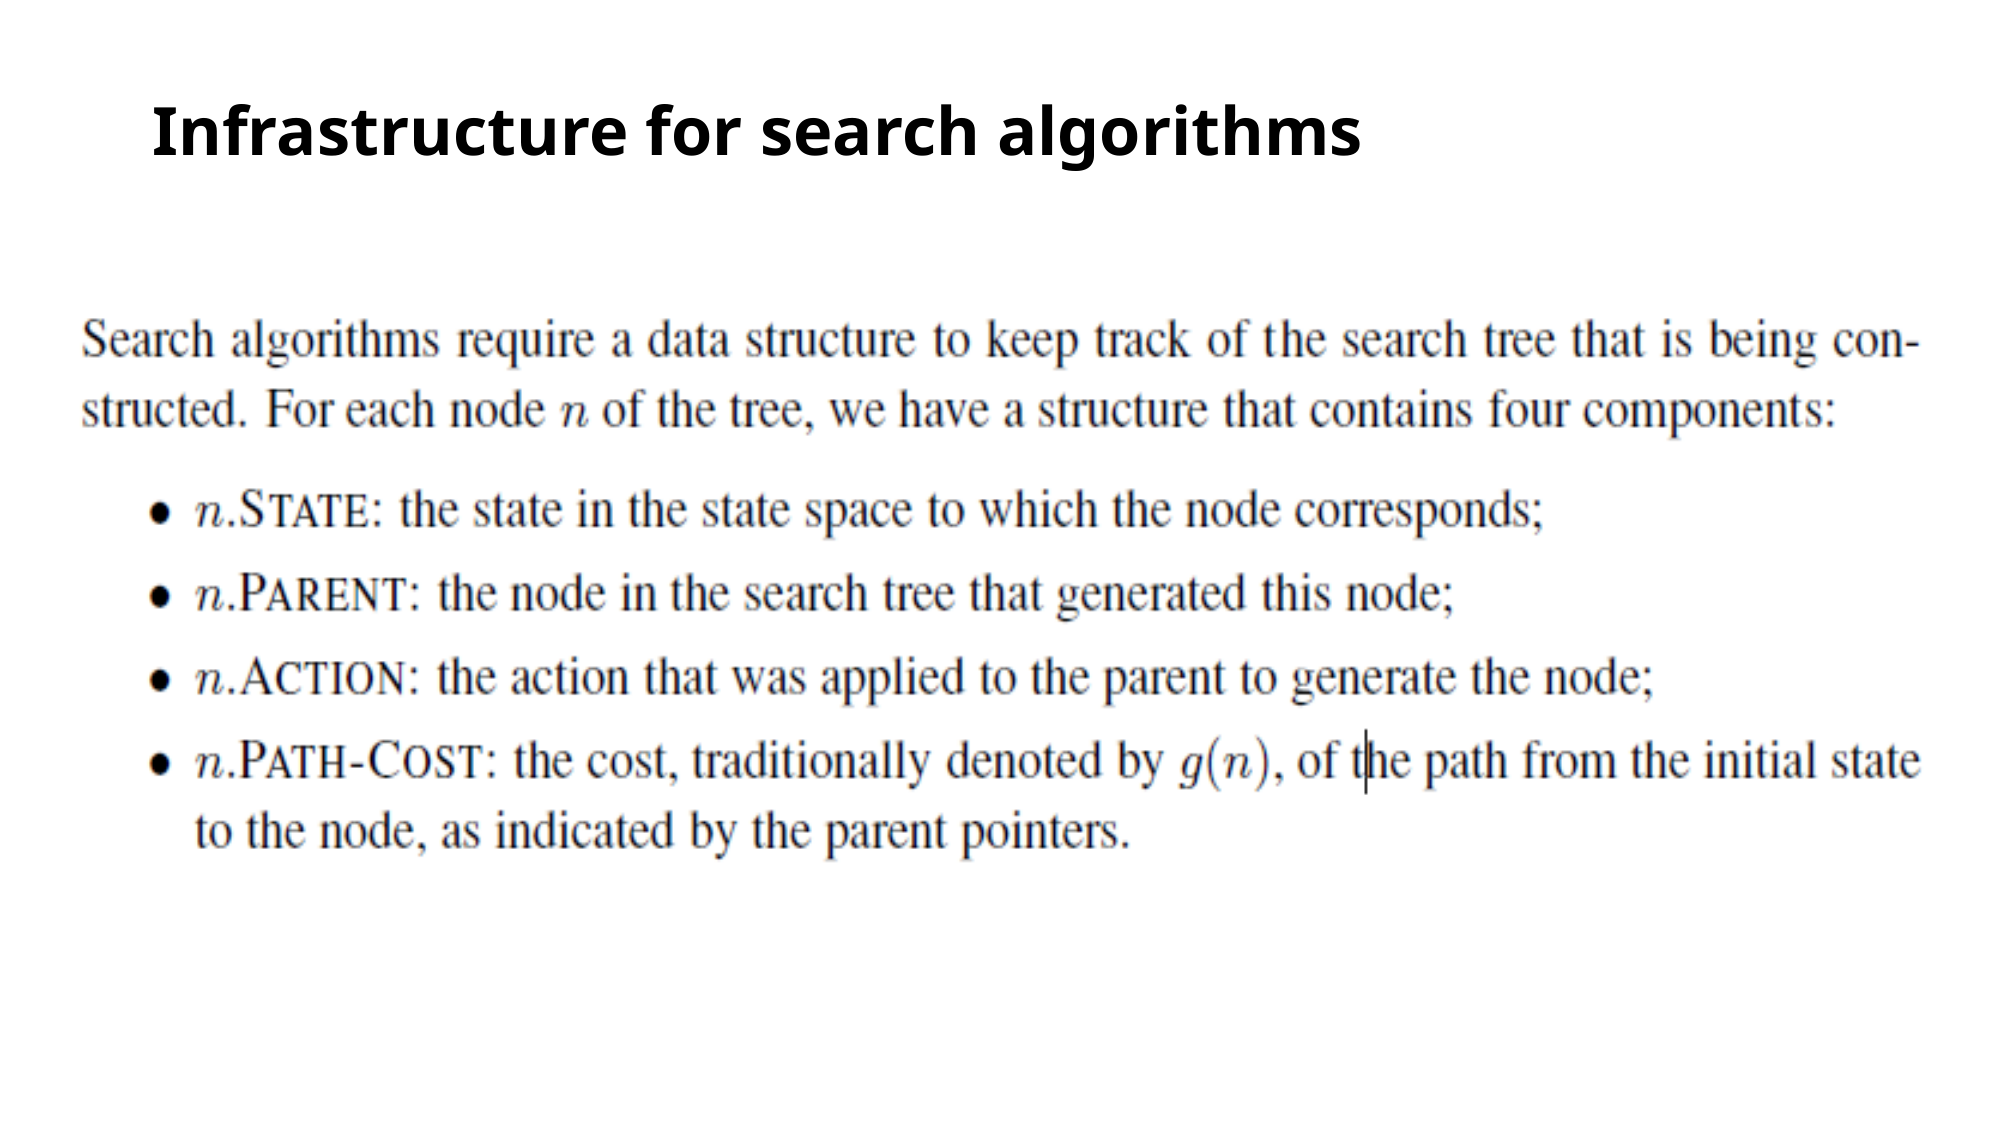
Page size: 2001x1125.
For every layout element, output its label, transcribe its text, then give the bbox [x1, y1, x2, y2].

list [57, 309, 1955, 930]
title Infrastructure for search algorithms [137, 59, 1863, 208]
